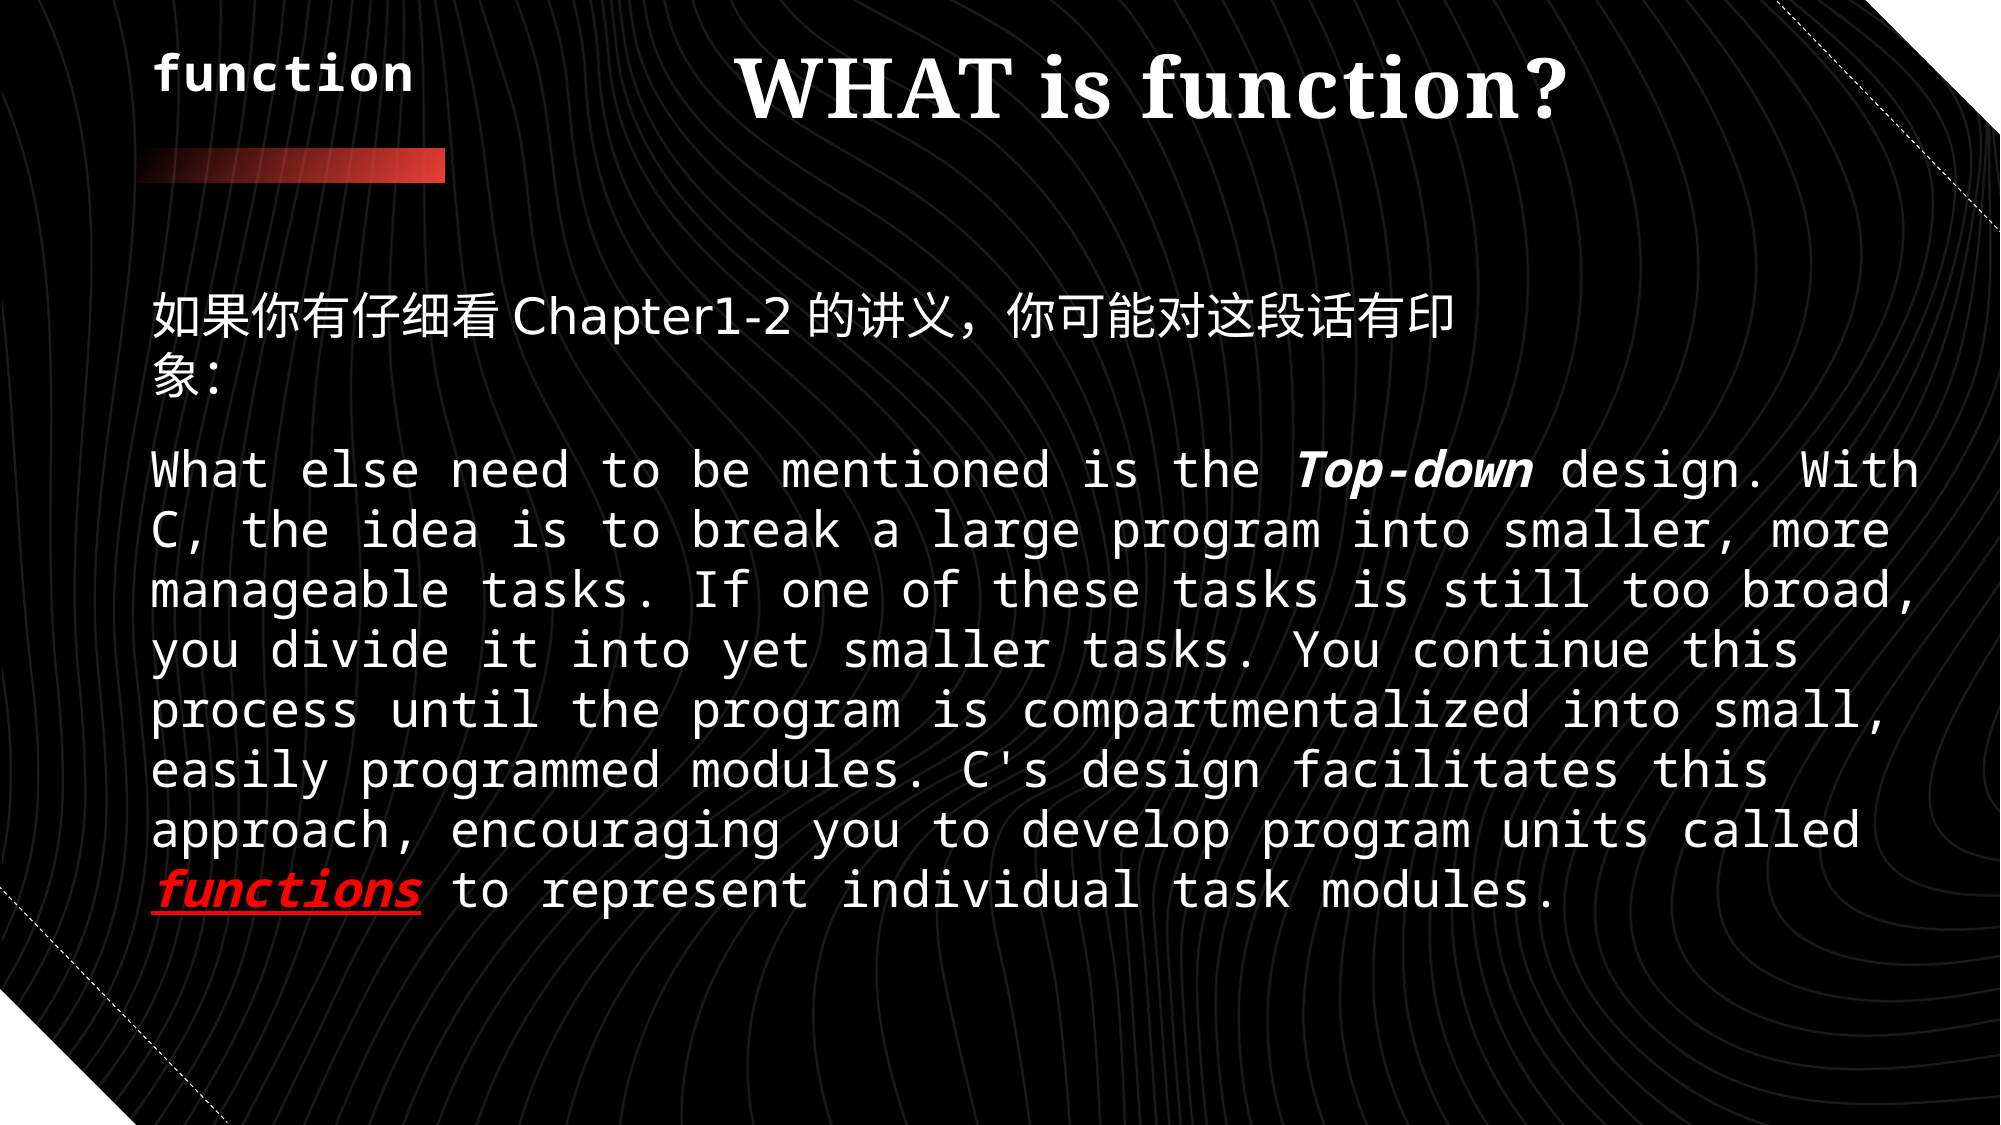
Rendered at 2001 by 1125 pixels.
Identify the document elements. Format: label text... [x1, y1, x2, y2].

text_box 如果你有仔细看Chapter1-2的讲义，你可能对这段话有印象： [136, 276, 1521, 412]
title function [136, 27, 719, 124]
text_box What else need to be mentioned is the Top-down design. With C, the idea is to break a large program into smaller, more manageable tasks. If one of these tasks is still too broad, you divide it into yet smaller tasks. You continue this process until the program is compartmentalized into small, easily programmed modules. C's design facilitates this approach, encouraging you to develop program units called functions to represent individual task modules. [136, 430, 1989, 925]
title function [1772, 27, 1863, 124]
text_box WHAT is function? [719, 27, 1772, 143]
